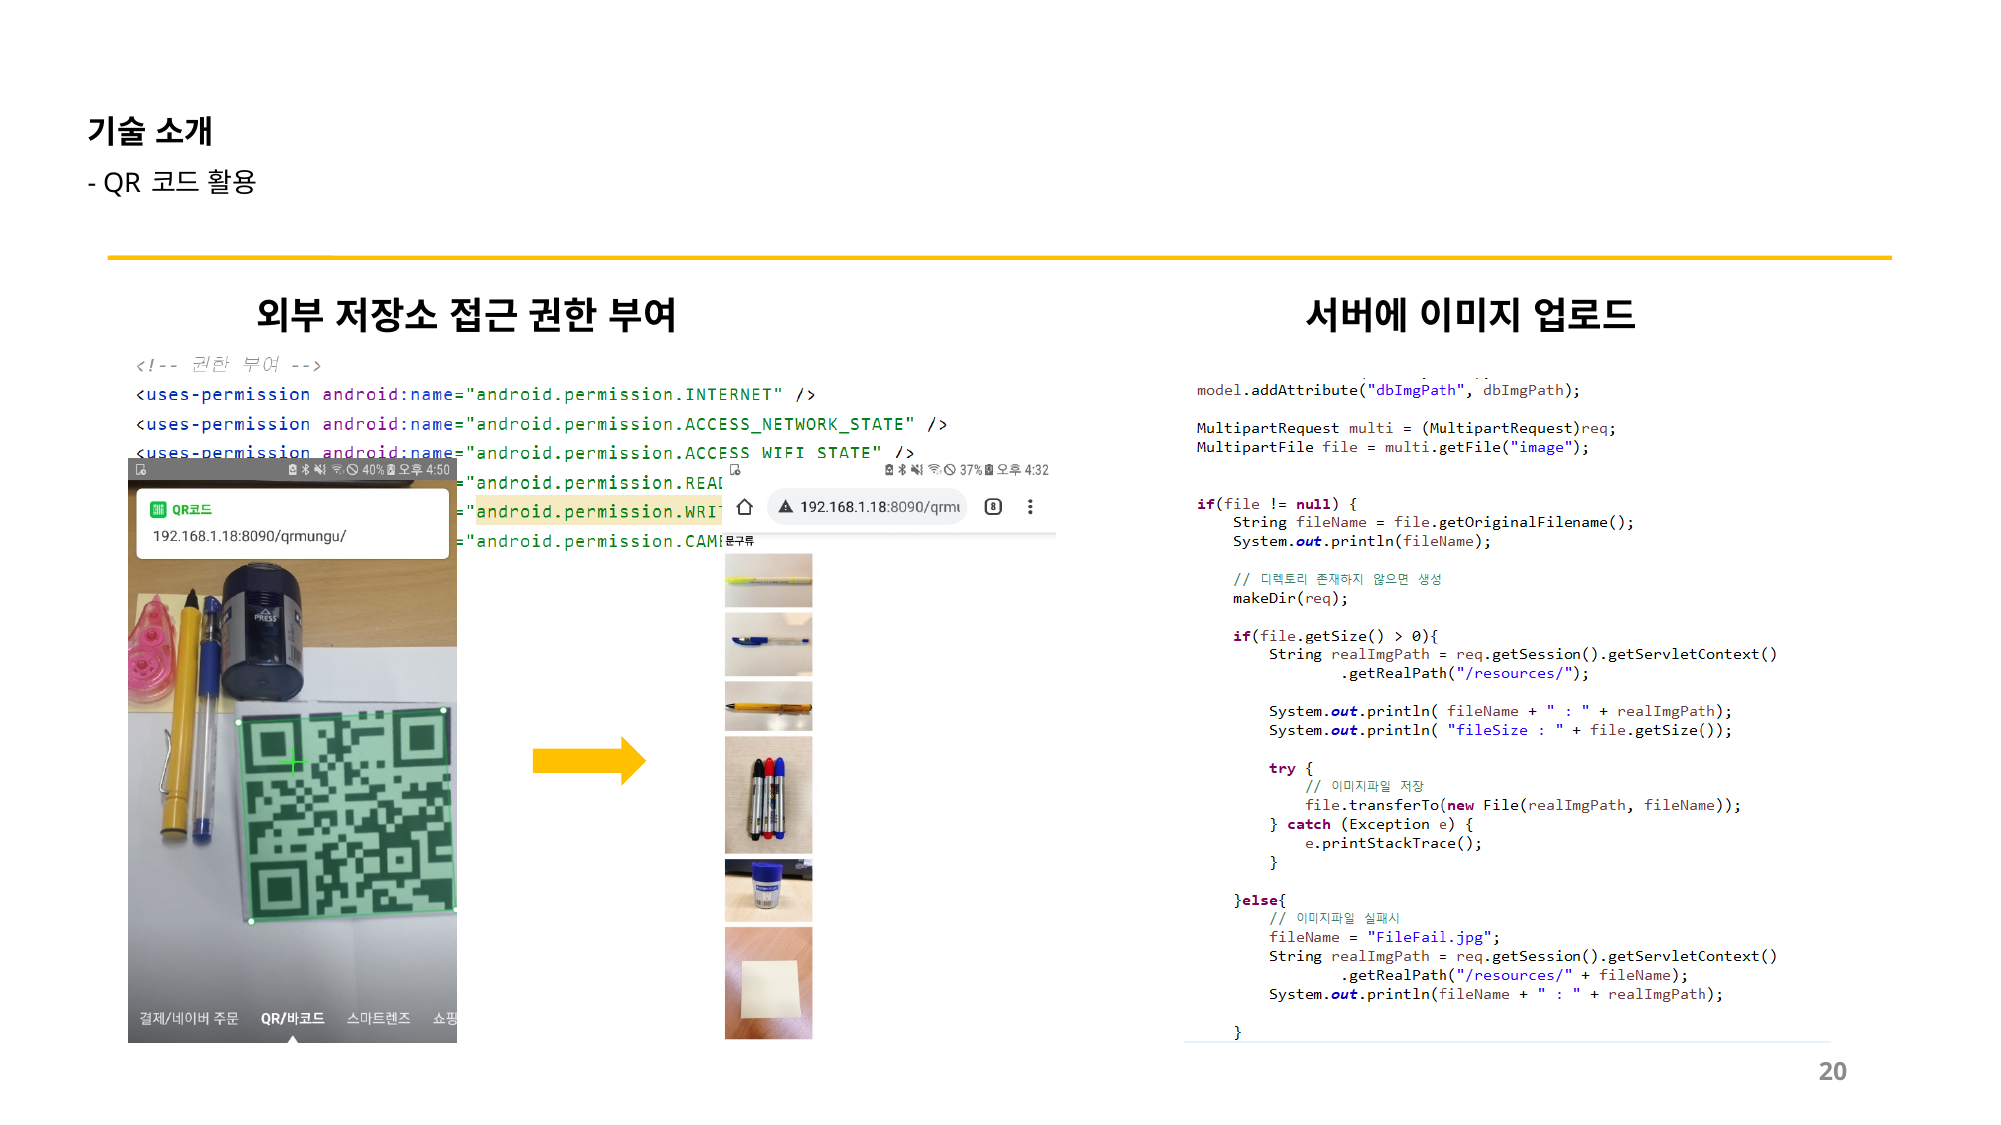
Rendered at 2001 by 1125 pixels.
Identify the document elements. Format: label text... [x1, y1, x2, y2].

text_box [532, 736, 647, 786]
slide_number 20 [1412, 1042, 1863, 1103]
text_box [107, 257, 1893, 306]
picture [127, 349, 1056, 1052]
text_box 외부 저장소 접근 권한 부여 [241, 306, 951, 345]
title 기술 소개 - QR 코드 활용 [72, 83, 1372, 207]
text_box 서버에 이미지 업로드 [1218, 306, 1796, 345]
picture [1184, 378, 1831, 1043]
